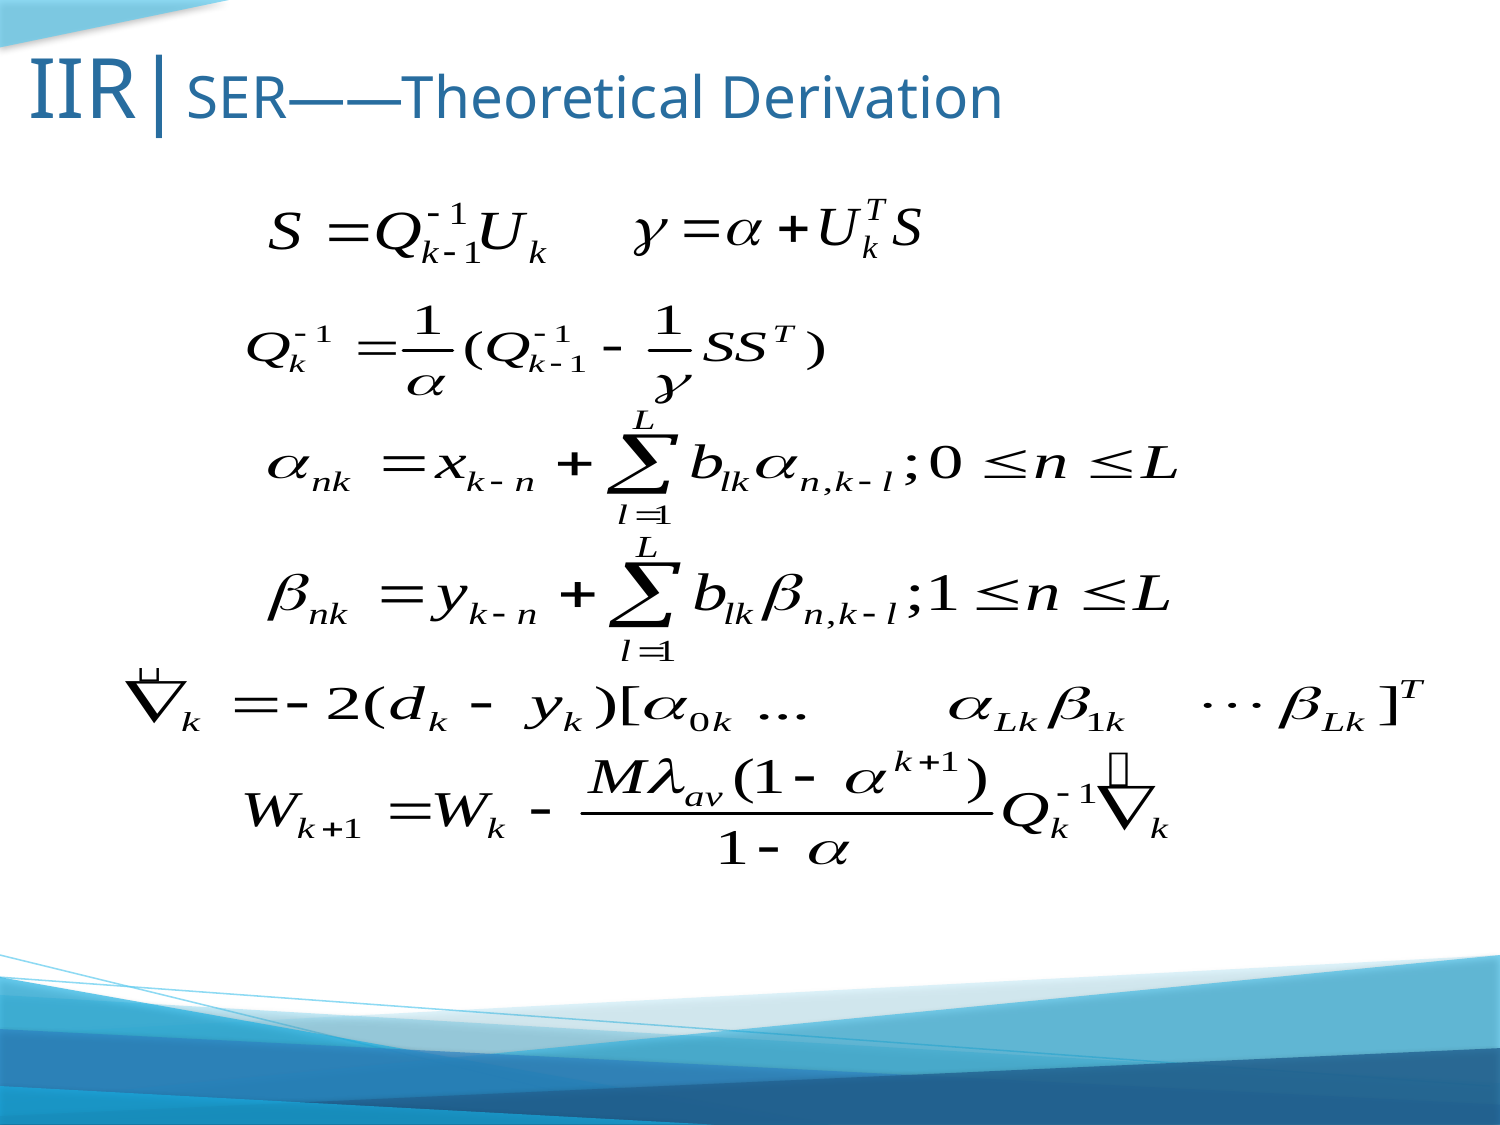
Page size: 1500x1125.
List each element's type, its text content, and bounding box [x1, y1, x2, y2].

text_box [253, 522, 1191, 674]
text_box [623, 184, 937, 274]
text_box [256, 397, 1195, 536]
text_box IIR| SER——Theoretical Derivation [13, 27, 1313, 190]
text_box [116, 667, 1444, 744]
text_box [256, 189, 561, 278]
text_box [235, 737, 1187, 877]
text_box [235, 292, 841, 413]
